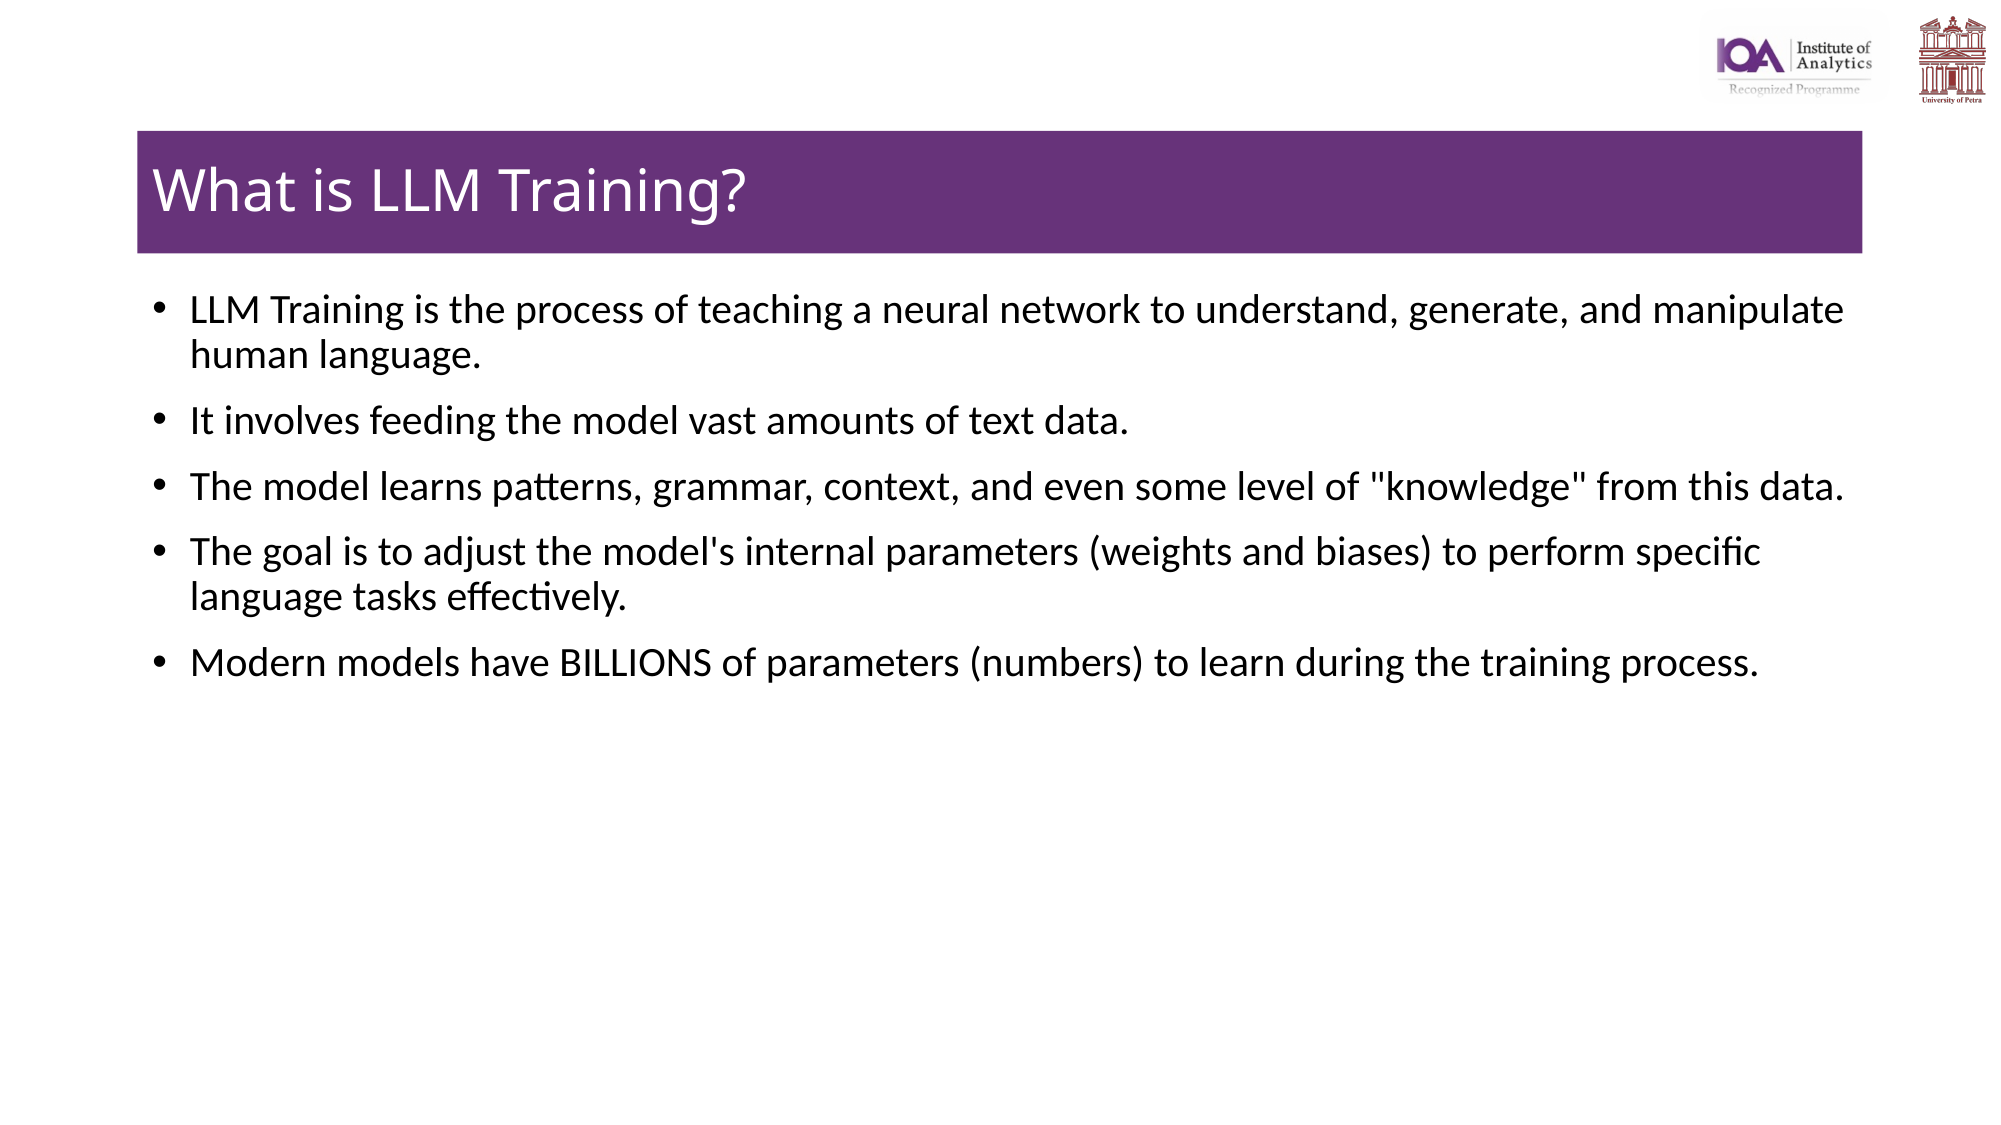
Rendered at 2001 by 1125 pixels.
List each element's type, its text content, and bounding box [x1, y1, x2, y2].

title What is LLM Training? [137, 130, 1863, 254]
picture [1919, 16, 1986, 111]
picture [1728, 37, 1861, 75]
list LLM Training is the process of teaching a neural network to understand, generate, and manipulate human language. It involves feeding the model vast amounts of text data. The model learns patterns, grammar, context, and even some level of "knowledge" from this data. The goal is to adjust the model's internal parameters (weights and biases) to perform specific language tasks effectively. Modern models have BILLIONS of parameters (numbers) to learn during the training process. [137, 279, 1863, 1099]
